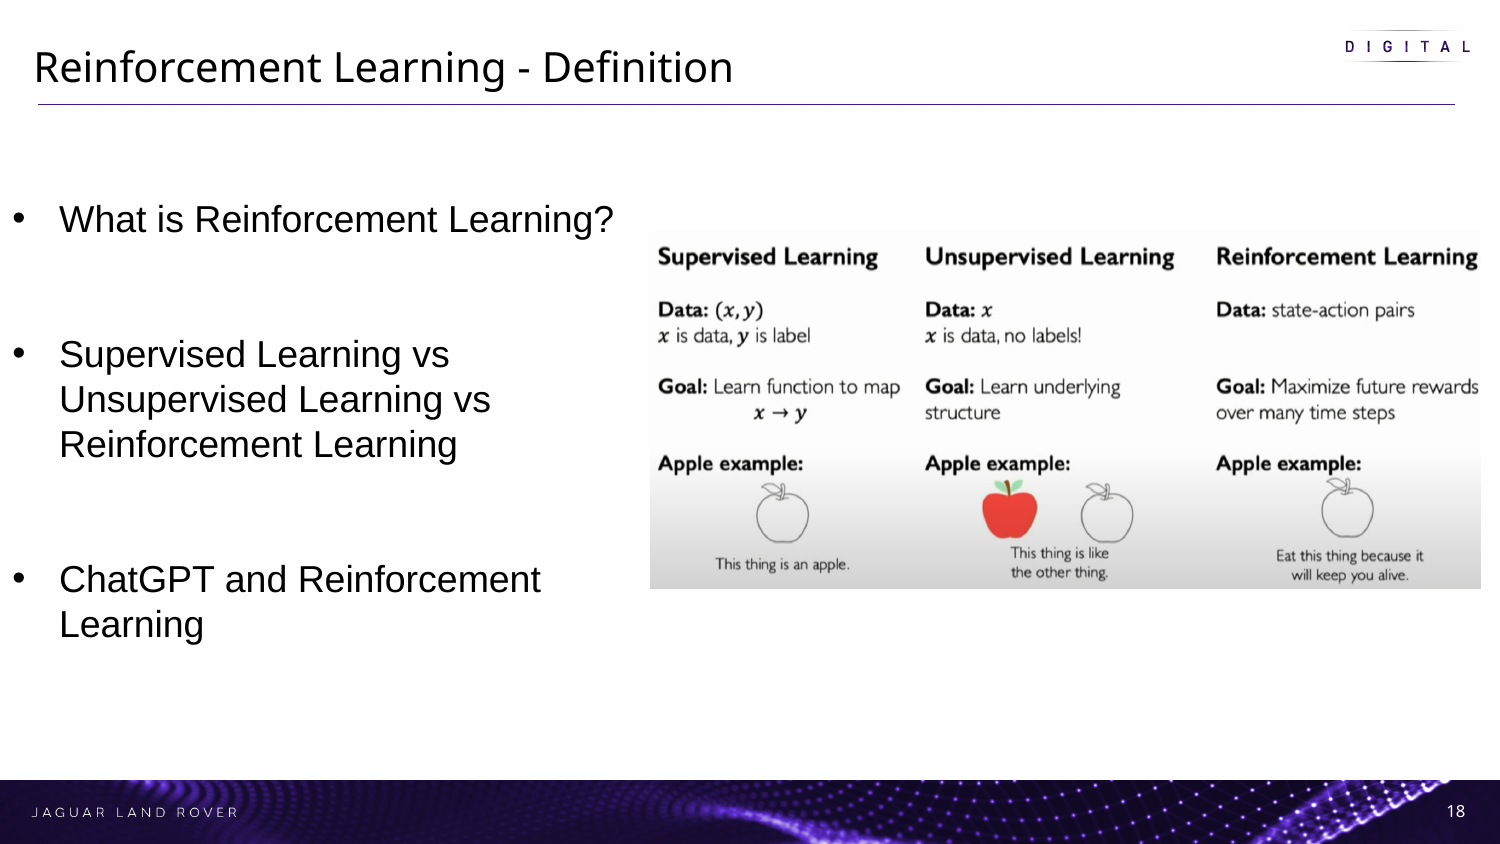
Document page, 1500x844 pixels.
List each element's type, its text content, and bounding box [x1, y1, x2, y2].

text_box What is Reinforcement Learning? Supervised Learning vs Unsupervised Learning vs Reinforcement Learning ChatGPT and Reinforcement Learning [12, 194, 627, 645]
slide_number 18 [1361, 780, 1481, 844]
picture [0, 0, 1500, 844]
list Reinforcement Learning - Definition [33, 33, 1318, 64]
